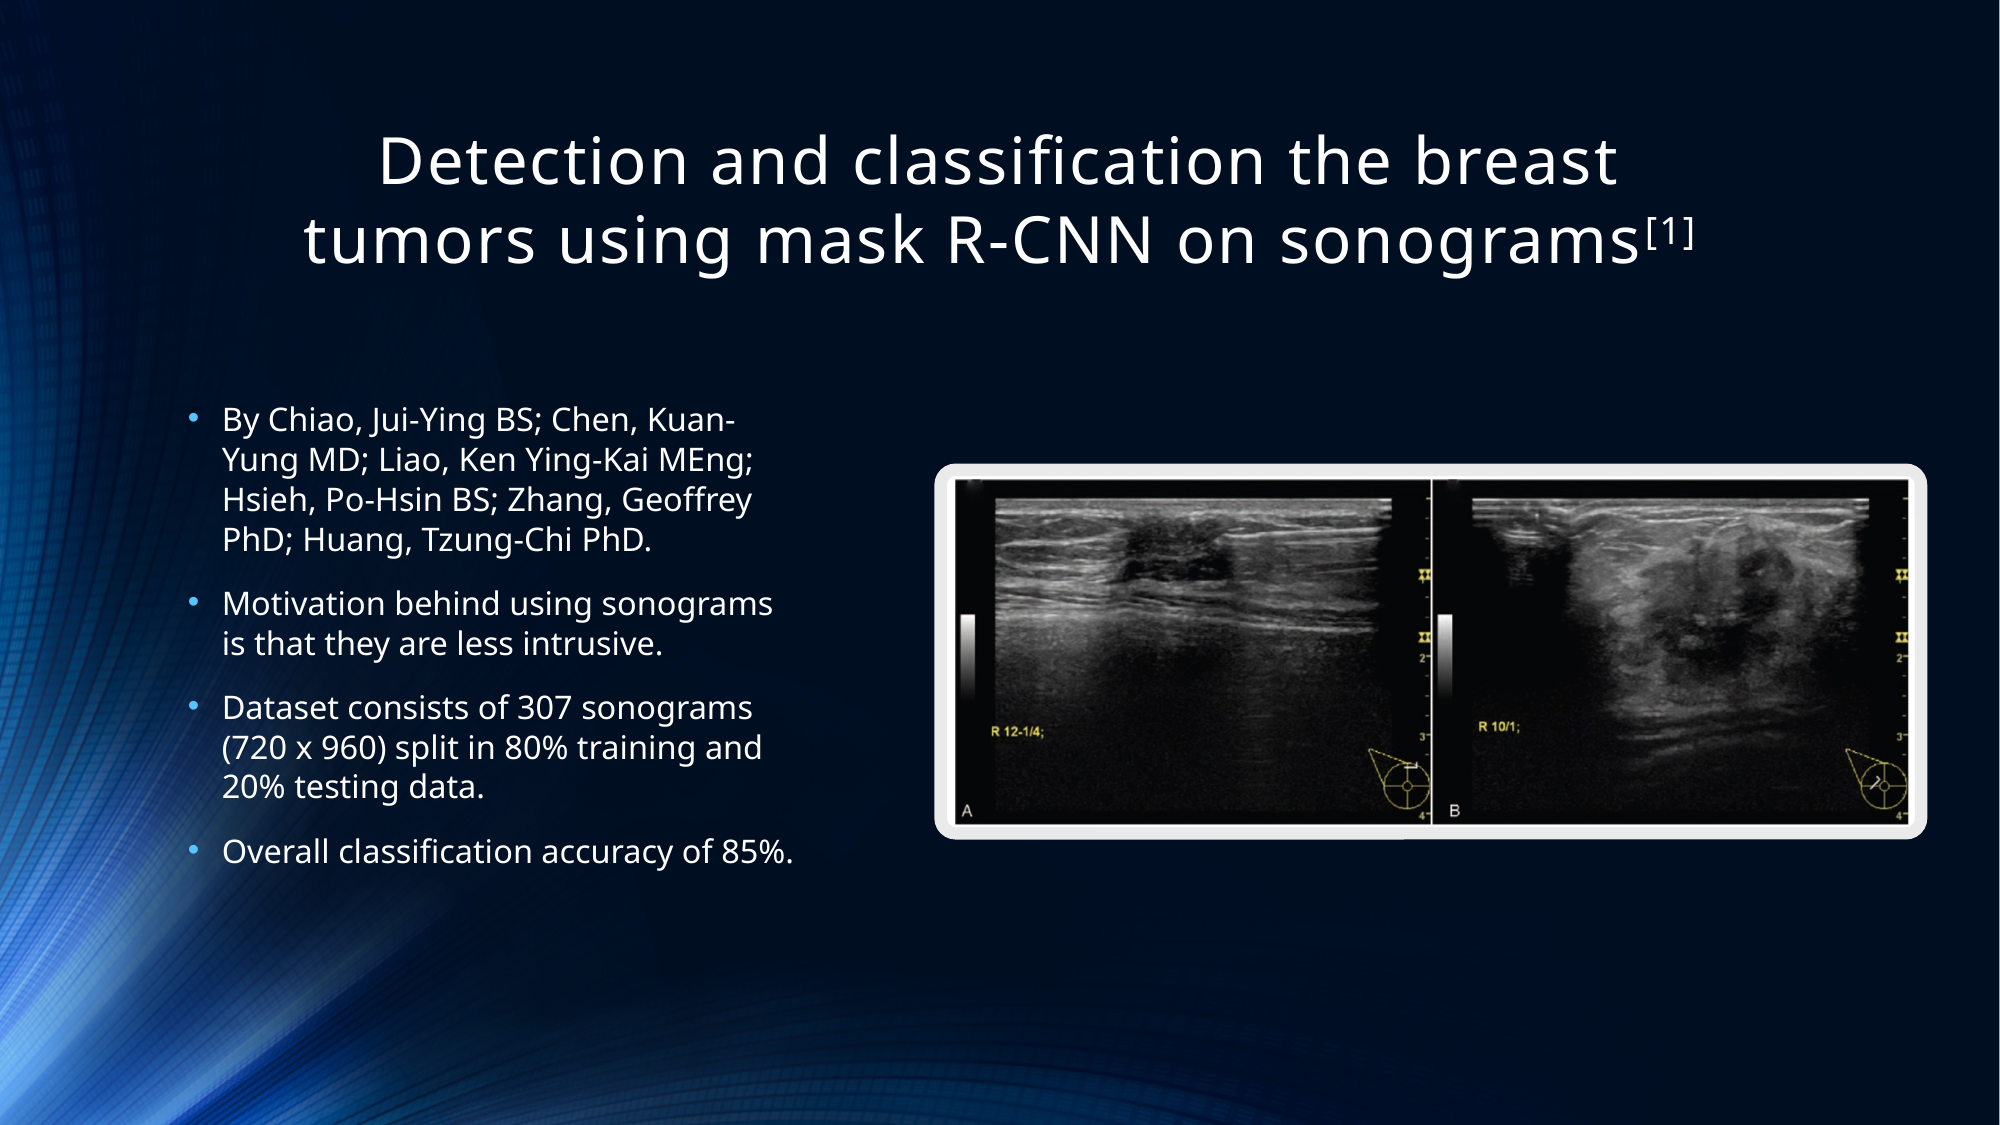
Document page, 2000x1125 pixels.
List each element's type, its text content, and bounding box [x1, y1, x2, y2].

picture [0, 0, 2000, 1125]
title Detection and classification the breast tumors using mask R-CNN on sonograms[1] [249, 62, 1750, 288]
list By Chiao, Jui-Ying BS; Chen, Kuan-Yung MD; Liao, Ken Ying-Kai MEng; Hsieh, Po-Hsin BS; Zhang, Geoffrey PhD; Huang, Tzung-Chi PhD. Motivation behind using sonograms is that they are less intrusive. Dataset consists of 307 sonograms (720 x 960) split in 80% training and 20% testing data. Overall classification accuracy of 85%. [172, 392, 820, 911]
